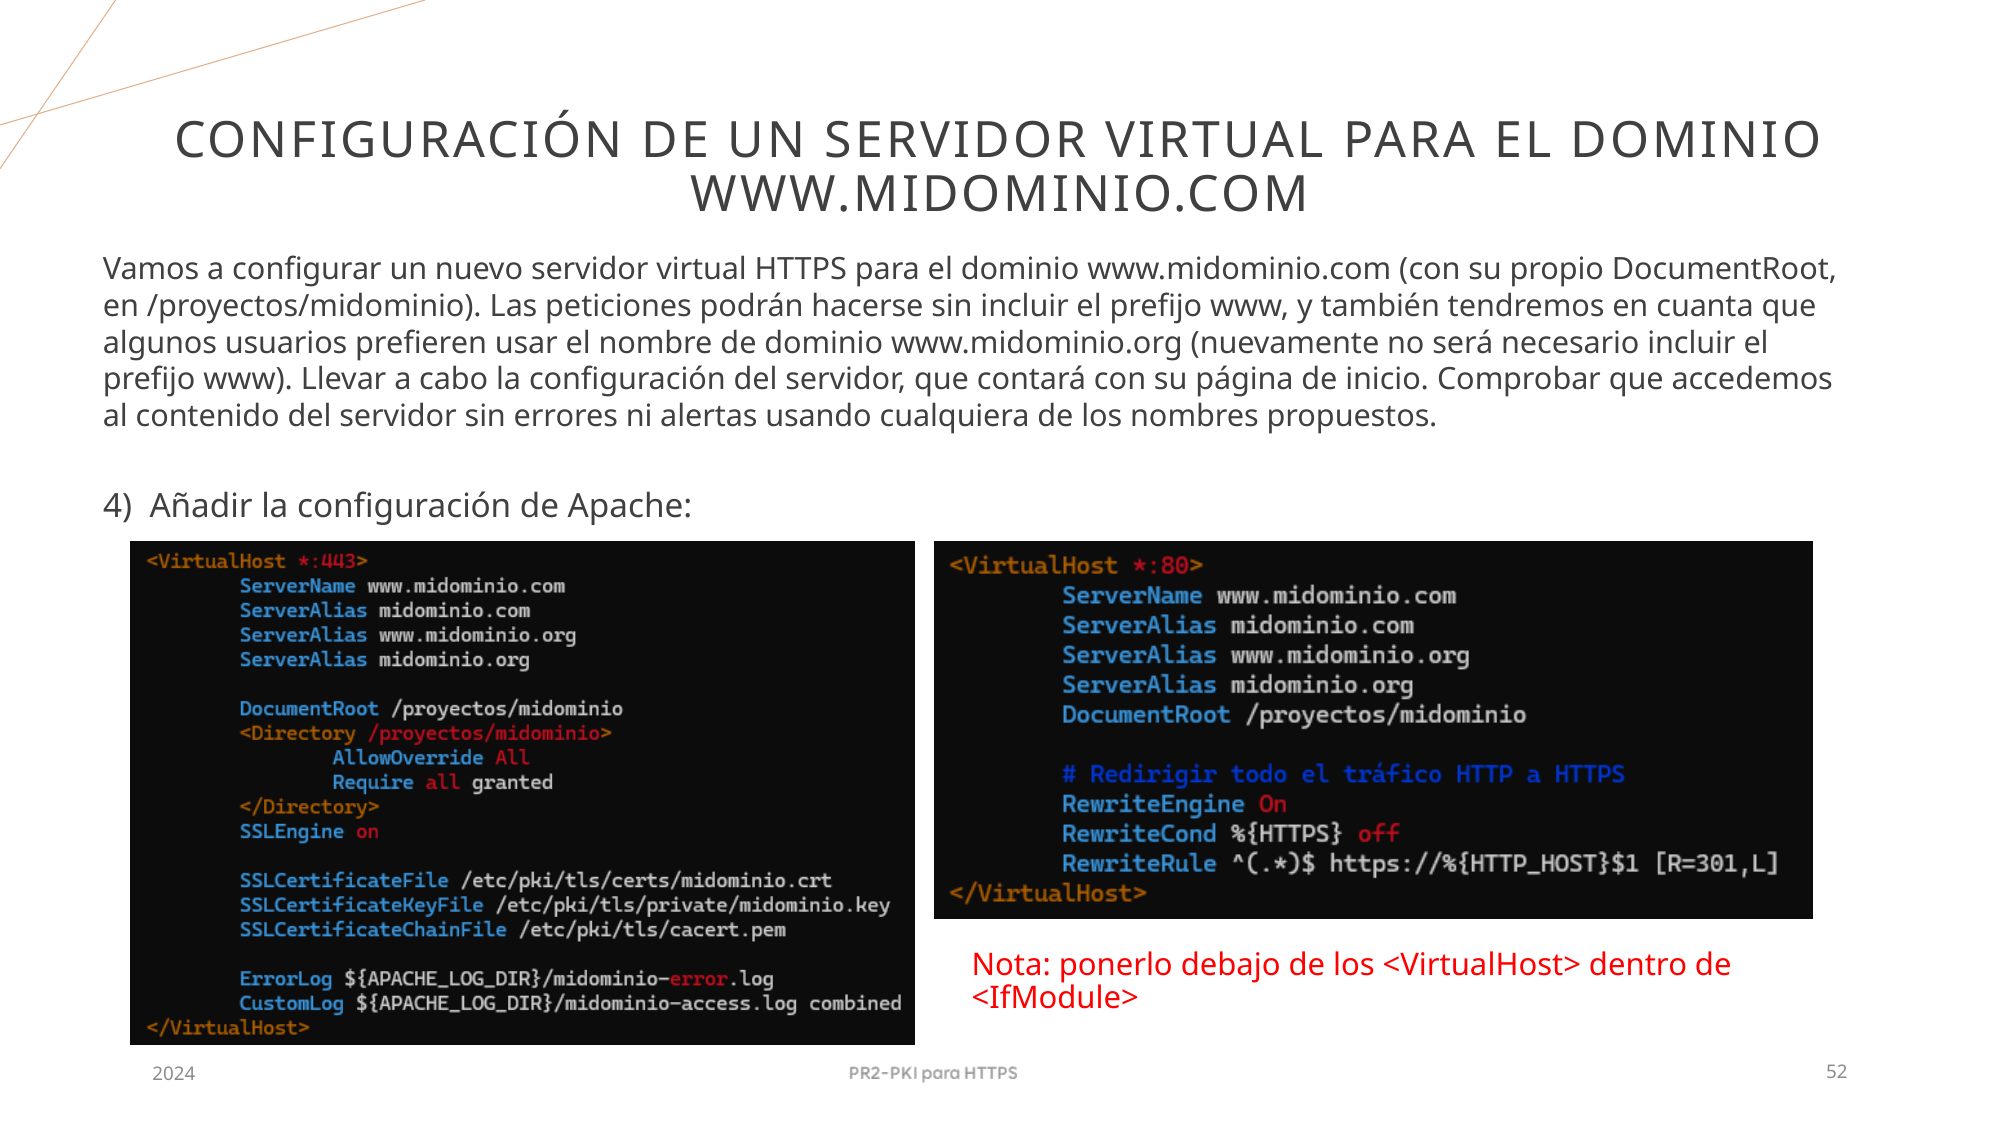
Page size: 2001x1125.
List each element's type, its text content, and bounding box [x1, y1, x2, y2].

slide_number 52 [1412, 1042, 1863, 1103]
text_box 4) Añadir la configuración de Apache: [88, 480, 1863, 563]
picture [934, 541, 1813, 919]
text_box Nota: ponerlo debajo de los <VirtualHost> dentro de <IfModule> [956, 941, 1905, 1024]
title Configuración de un servidor virtual para el dominio www.midominio.com [137, 59, 1863, 278]
picture [130, 541, 1200, 1103]
slide_number 2024 [137, 1045, 588, 1103]
